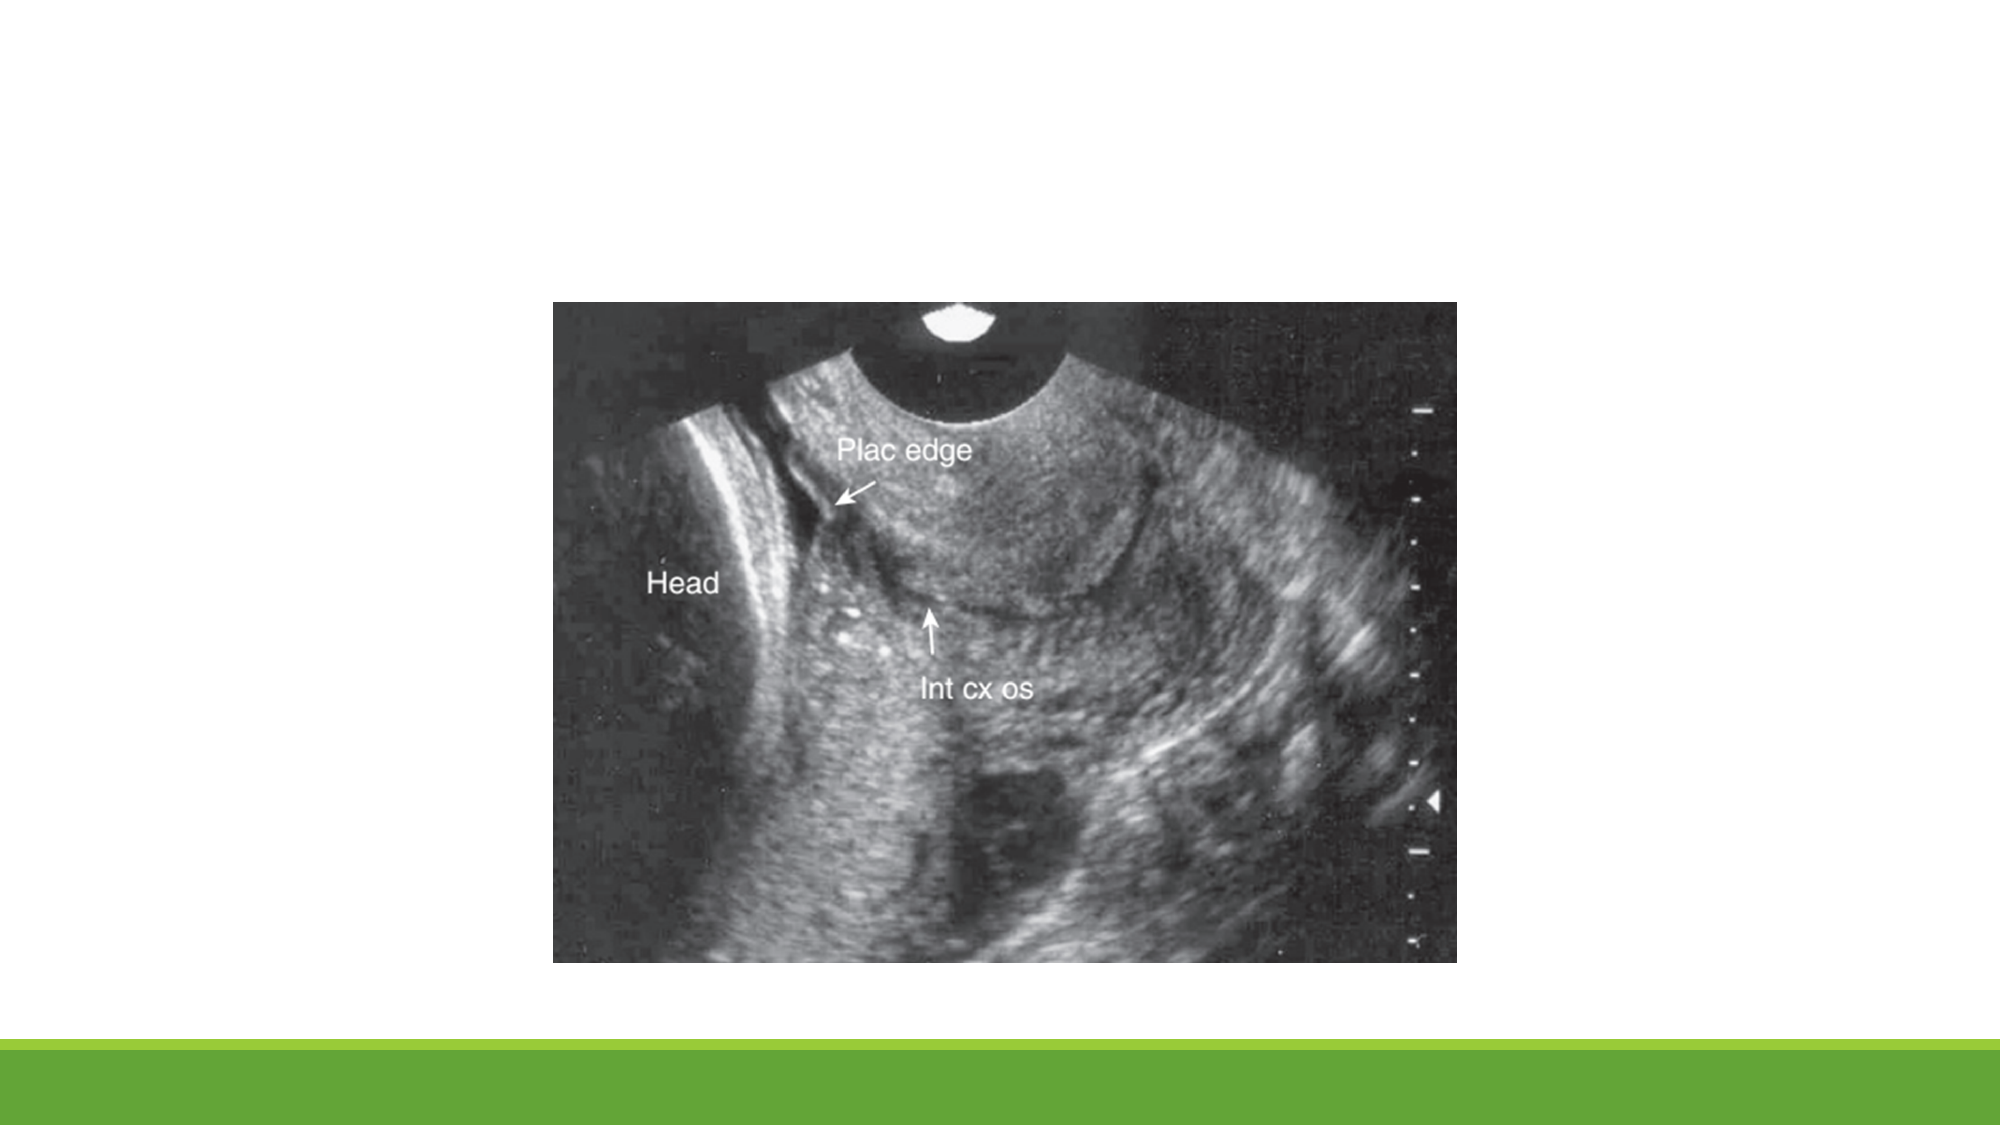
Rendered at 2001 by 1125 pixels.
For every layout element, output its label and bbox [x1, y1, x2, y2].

list [552, 302, 1457, 964]
